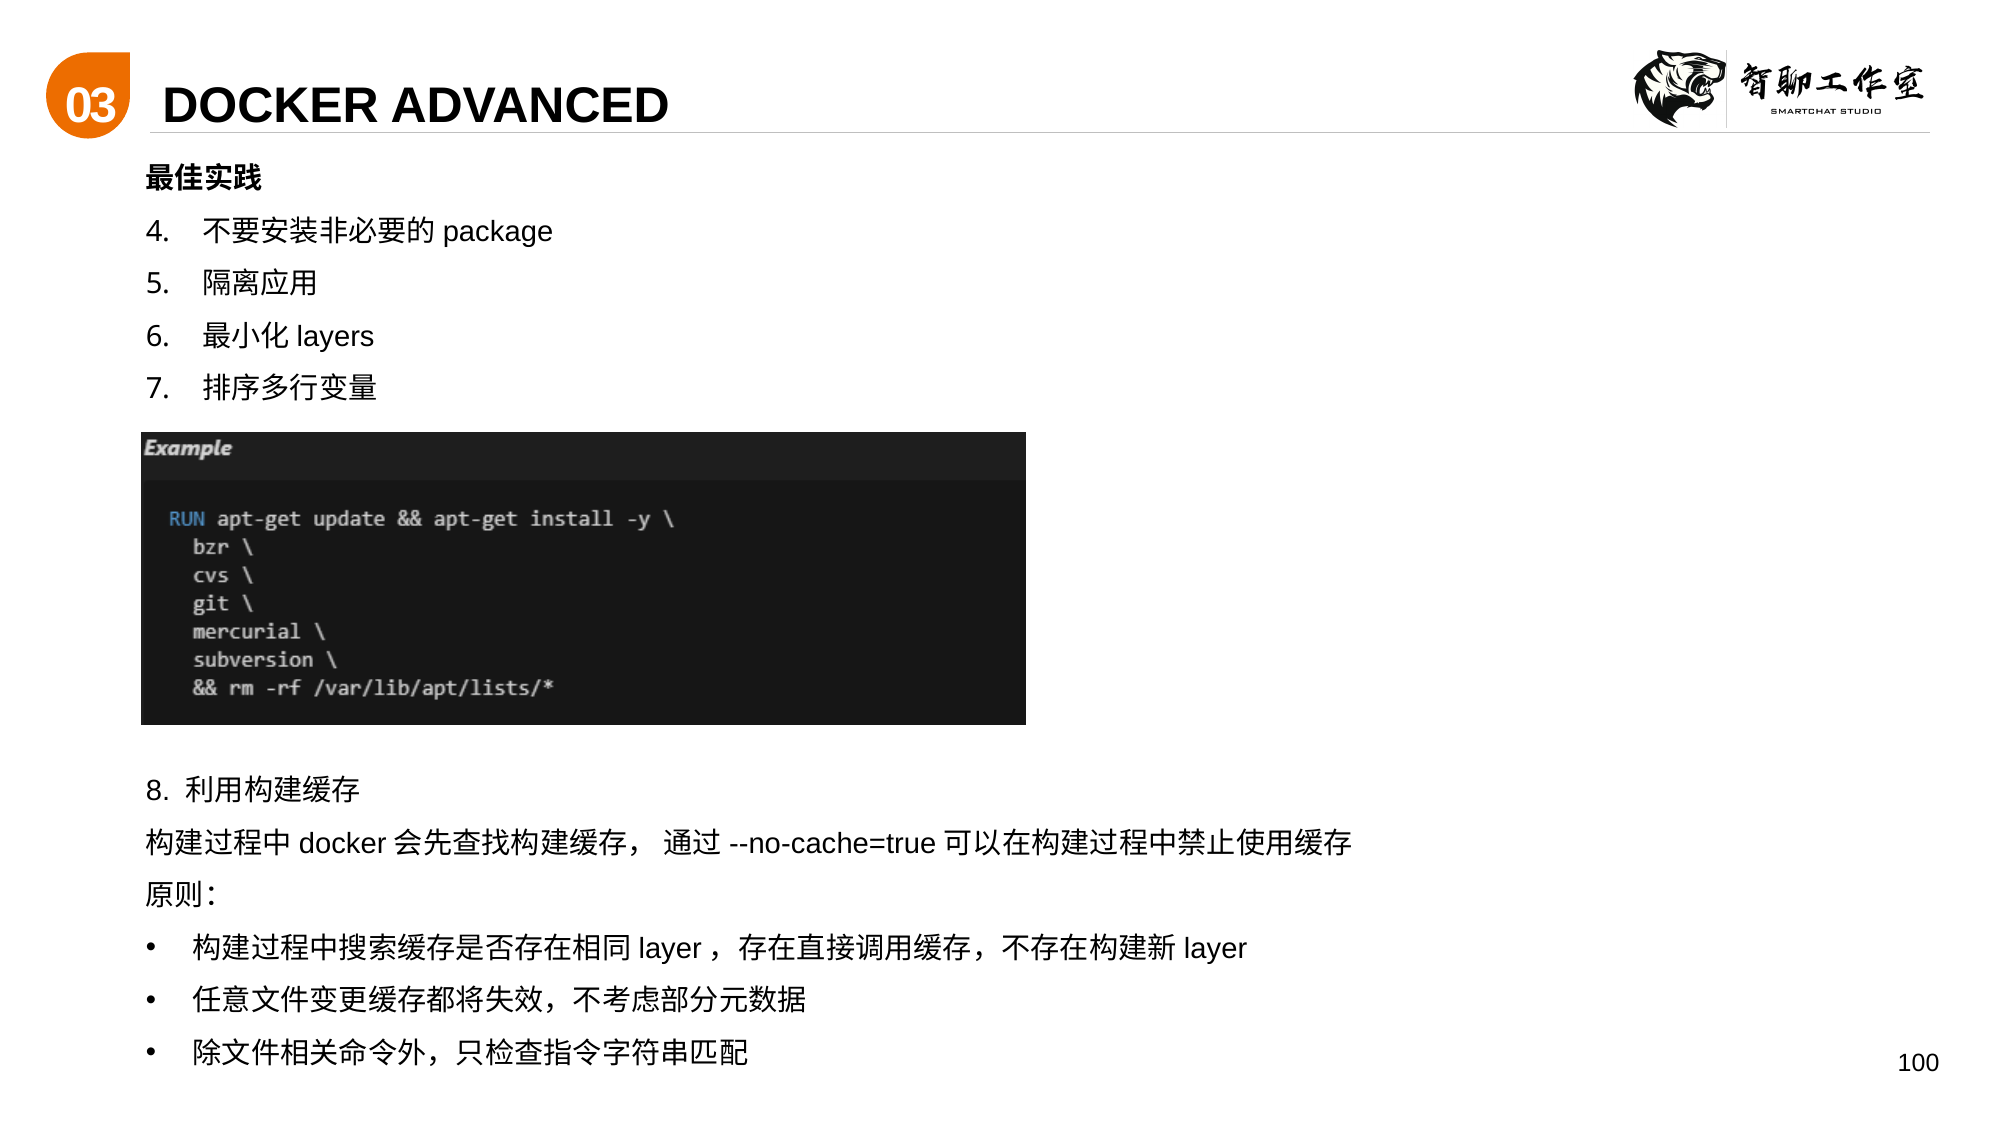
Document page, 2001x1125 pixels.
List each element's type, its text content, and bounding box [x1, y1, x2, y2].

picture [1633, 47, 1950, 129]
text_box 8. 利用构建缓存 构建过程中docker会先查找构建缓存， 通过--no-cache=true可以在构建过程中禁止使用缓存 原则： 构建过程中搜索缓存是否存在相同layer，存在直接调用缓存，不存在构建新layer 任意文件变更缓存都将失效，不考虑部分元数据 除文件相关命令外，只检查指令字符串匹配 [131, 746, 1607, 1077]
text_box DOCKER ADVANCED [147, 47, 685, 134]
text_box 03 [49, 47, 132, 141]
text_box 最佳实践 不要安装非必要的package 隔离应用 最小化layers 排序多行变量 [130, 134, 1000, 412]
picture [141, 432, 1026, 725]
